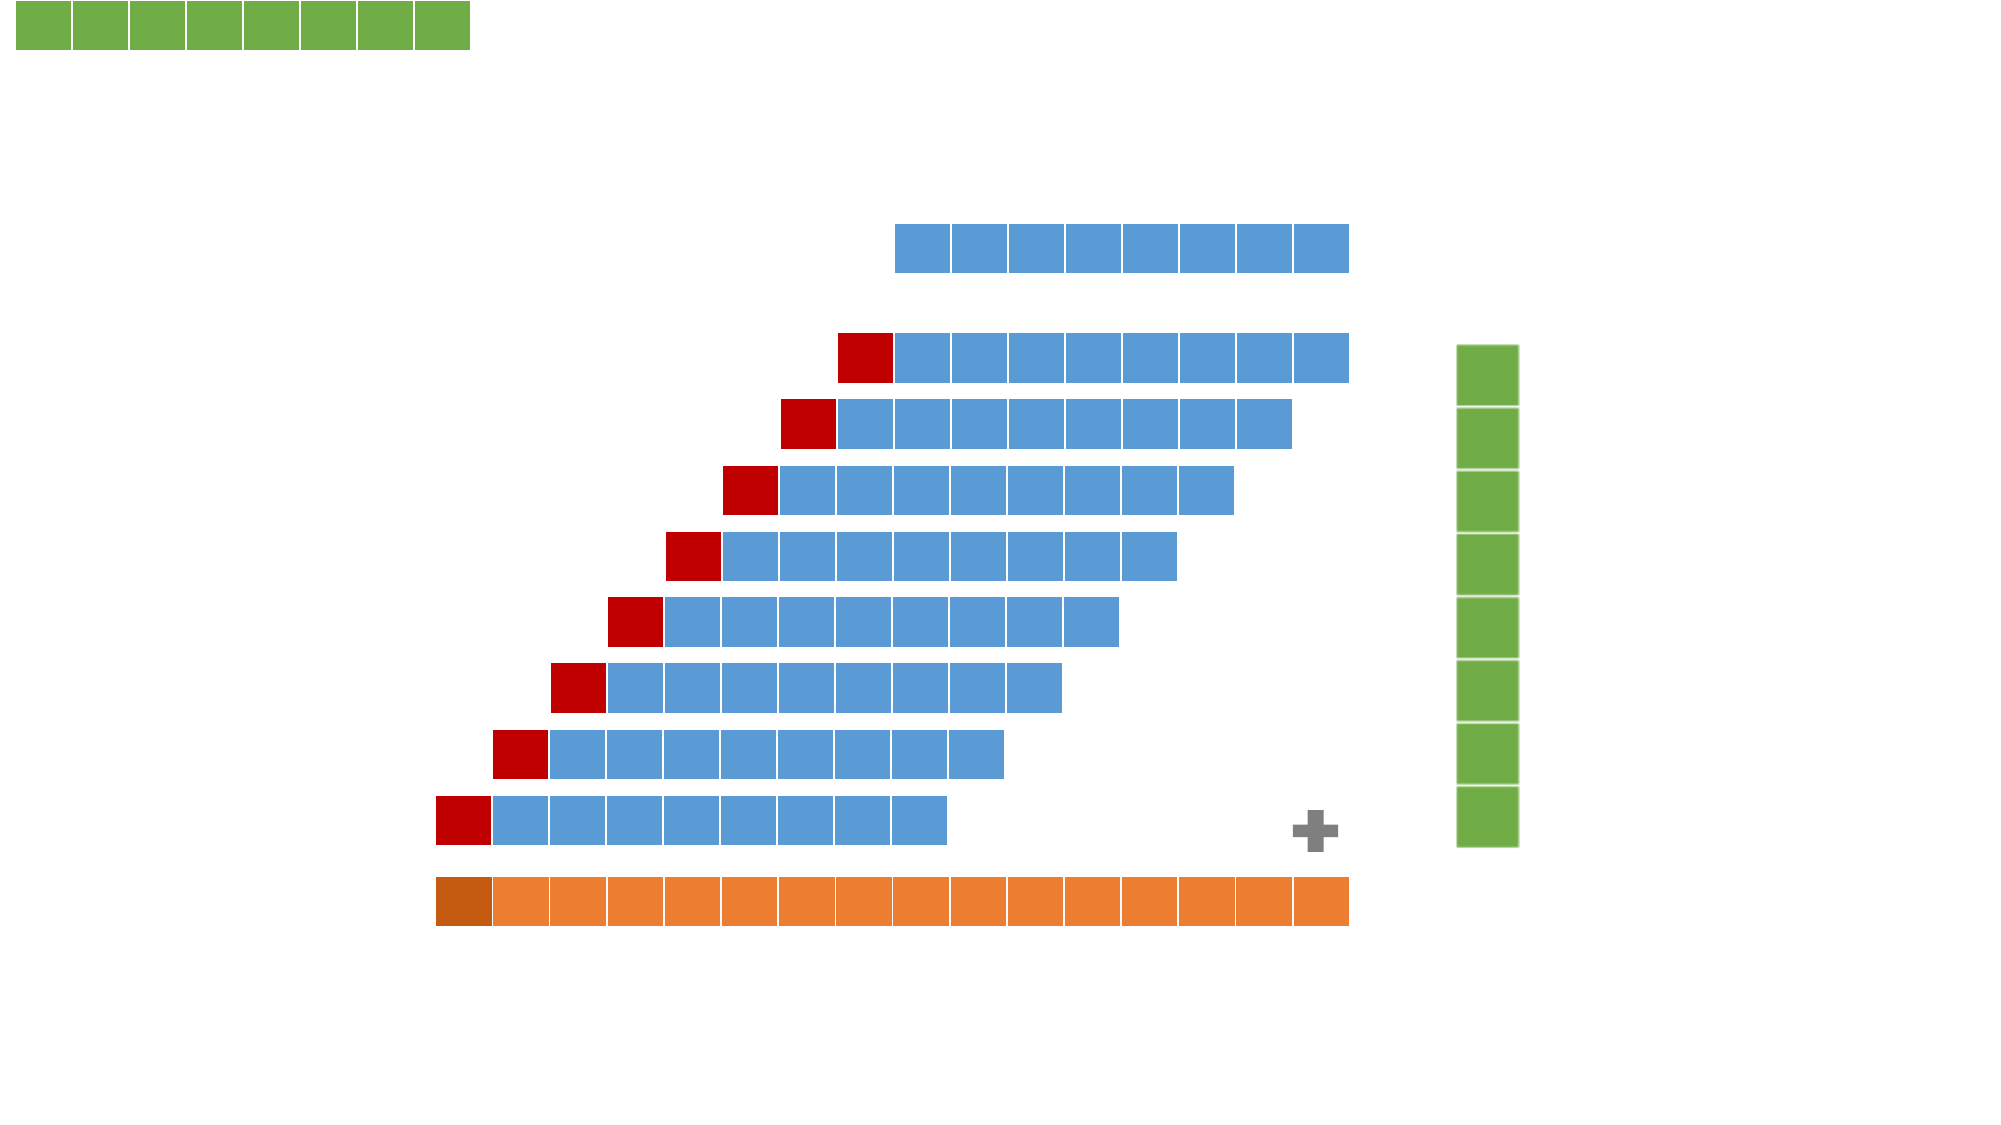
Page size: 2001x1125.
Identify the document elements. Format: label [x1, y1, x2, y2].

table_header [1180, 333, 1235, 383]
table_header [951, 532, 1006, 581]
table_header [895, 224, 950, 273]
table_header [1064, 597, 1119, 647]
table_header [665, 877, 720, 926]
table_header [838, 333, 893, 383]
table_header [778, 730, 833, 779]
table_header [1009, 333, 1064, 383]
table_header [837, 532, 892, 581]
table_header [1123, 224, 1178, 273]
table_header [665, 597, 720, 647]
table_header [1065, 466, 1120, 515]
table_header [779, 663, 834, 713]
table_header [1008, 532, 1063, 581]
table_header [187, 1, 242, 50]
table_header [893, 663, 948, 713]
table_header [607, 796, 662, 845]
table_header [1123, 333, 1178, 383]
table_header [493, 877, 549, 926]
table_header [835, 730, 890, 779]
table_header [550, 730, 605, 779]
table_header [723, 466, 778, 515]
table_header [723, 532, 778, 581]
table_header [1007, 597, 1062, 647]
table_header [1179, 466, 1234, 515]
table_header [892, 730, 947, 779]
table_header [301, 1, 356, 50]
table_header [1008, 877, 1063, 926]
table_header [1065, 532, 1120, 581]
table_header [664, 796, 719, 845]
table_header [551, 663, 606, 713]
table_header [493, 730, 548, 779]
table_header [1007, 663, 1062, 713]
table_header [778, 796, 833, 845]
table_header [1066, 224, 1121, 273]
table_header [836, 597, 891, 647]
table_header [721, 730, 776, 779]
table_header [1122, 532, 1177, 581]
table_header [836, 663, 891, 713]
table_header [16, 1, 71, 50]
table_header [358, 1, 413, 50]
table_header [951, 877, 1006, 926]
table_header [893, 597, 948, 647]
table_header [1294, 877, 1349, 926]
table_header [722, 597, 777, 647]
text_box [1292, 809, 1339, 853]
table_header [550, 796, 605, 845]
table_header [436, 796, 491, 845]
table_header [1009, 399, 1064, 449]
table_header [1122, 466, 1177, 515]
table_header [436, 877, 492, 926]
table_header [1123, 399, 1178, 449]
table_header [1066, 399, 1121, 449]
table_header [722, 877, 777, 926]
table_header [1066, 333, 1121, 383]
table_header [493, 796, 548, 845]
table_header [415, 1, 470, 50]
table_header [950, 597, 1005, 647]
table_header [780, 466, 835, 515]
table_header [952, 224, 1007, 273]
table_header [1237, 333, 1292, 383]
table_header [1294, 224, 1349, 273]
table_header [1237, 224, 1292, 273]
table_header [1008, 466, 1063, 515]
table_header [895, 399, 950, 449]
table_header [130, 1, 185, 50]
table_header [1180, 224, 1235, 273]
table_header [73, 1, 128, 50]
table_header [1294, 333, 1349, 383]
table_header [893, 877, 949, 926]
table_header [892, 796, 947, 845]
table_header [949, 730, 1004, 779]
table_header [894, 532, 949, 581]
table_header [666, 532, 721, 581]
table_header [244, 1, 299, 50]
table_header [721, 796, 776, 845]
table_header [950, 663, 1005, 713]
table_header [1237, 399, 1292, 449]
table_header [781, 399, 836, 449]
table_header [952, 399, 1007, 449]
table_header [608, 877, 663, 926]
table_header [722, 663, 777, 713]
table_header [1122, 877, 1177, 926]
table_header [951, 466, 1006, 515]
table_header [779, 877, 835, 926]
table_header [1179, 877, 1235, 926]
table_header [1180, 399, 1235, 449]
table_header [837, 466, 892, 515]
table_header [838, 399, 893, 449]
table_header [894, 466, 949, 515]
table_header [608, 597, 663, 647]
table_header [607, 730, 662, 779]
table_header [1009, 224, 1064, 273]
table_header [895, 333, 950, 383]
table_header [952, 333, 1007, 383]
table_header [664, 730, 719, 779]
table_header [779, 597, 834, 647]
table_header [1236, 877, 1292, 926]
table_header [665, 663, 720, 713]
table_header [550, 877, 606, 926]
table_header [836, 877, 892, 926]
picture [1208, 317, 1768, 876]
table_header [1065, 877, 1120, 926]
table_header [780, 532, 835, 581]
table_header [835, 796, 890, 845]
table_header [608, 663, 663, 713]
